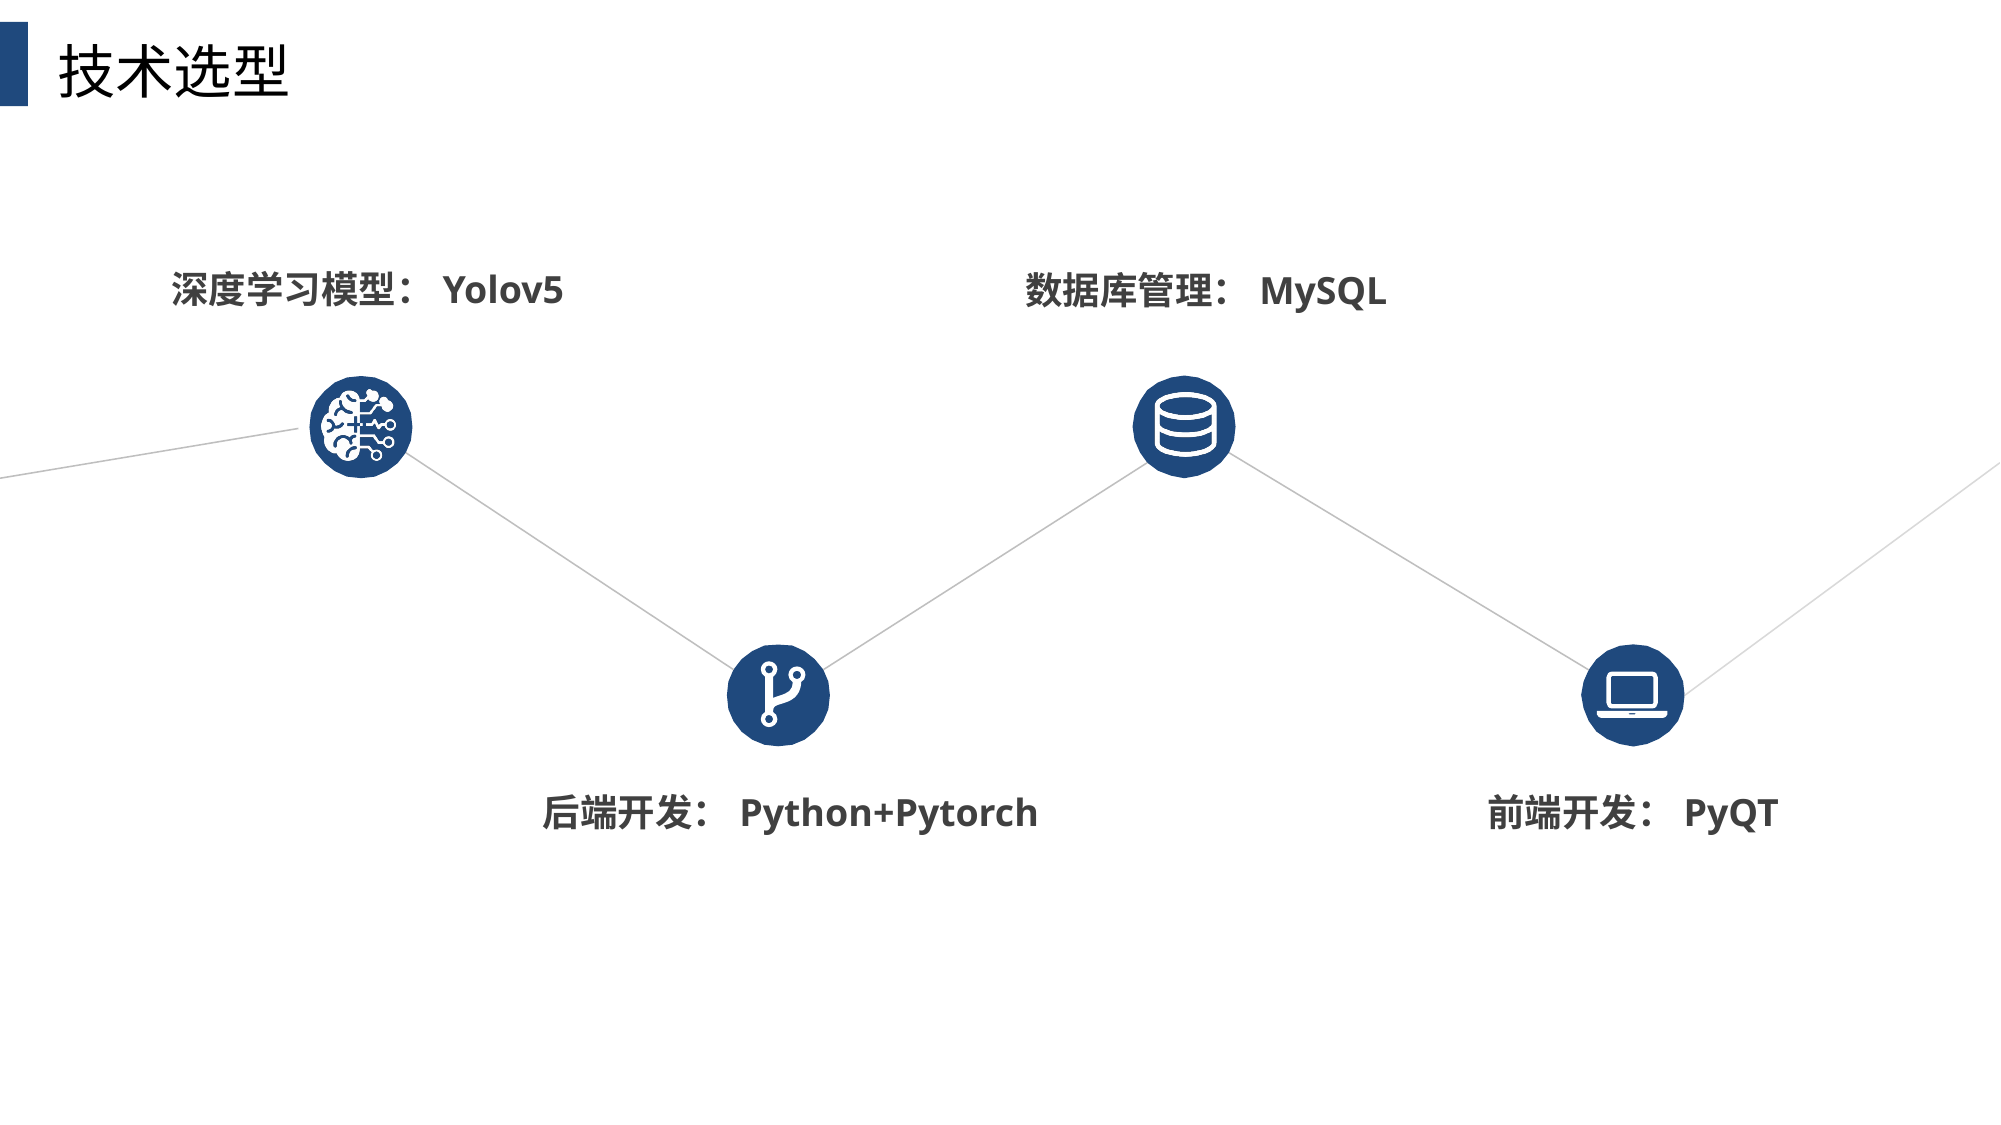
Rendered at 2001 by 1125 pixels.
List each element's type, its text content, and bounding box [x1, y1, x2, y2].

text_box 数据库管理：MySQL [981, 275, 1388, 326]
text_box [1669, 462, 2000, 660]
text_box 技术选型 [28, 21, 320, 129]
text_box [332, 469, 390, 479]
text_box [1230, 403, 1236, 449]
picture [1142, 384, 1226, 468]
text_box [1228, 452, 1589, 671]
text_box 前端开发：PyQT [1429, 797, 1837, 848]
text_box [823, 462, 1148, 670]
text_box 后端开发：Python+Pytorch [527, 797, 1040, 848]
picture [321, 389, 397, 461]
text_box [0, 428, 299, 479]
text_box [1132, 407, 1137, 446]
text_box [726, 644, 831, 747]
text_box 深度学习模型：Yolov5 [157, 275, 565, 325]
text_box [405, 452, 734, 670]
text_box [0, 20, 30, 108]
text_box [1157, 375, 1211, 383]
text_box [309, 401, 316, 453]
text_box [329, 376, 393, 387]
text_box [1580, 644, 1685, 747]
text_box [401, 395, 413, 453]
